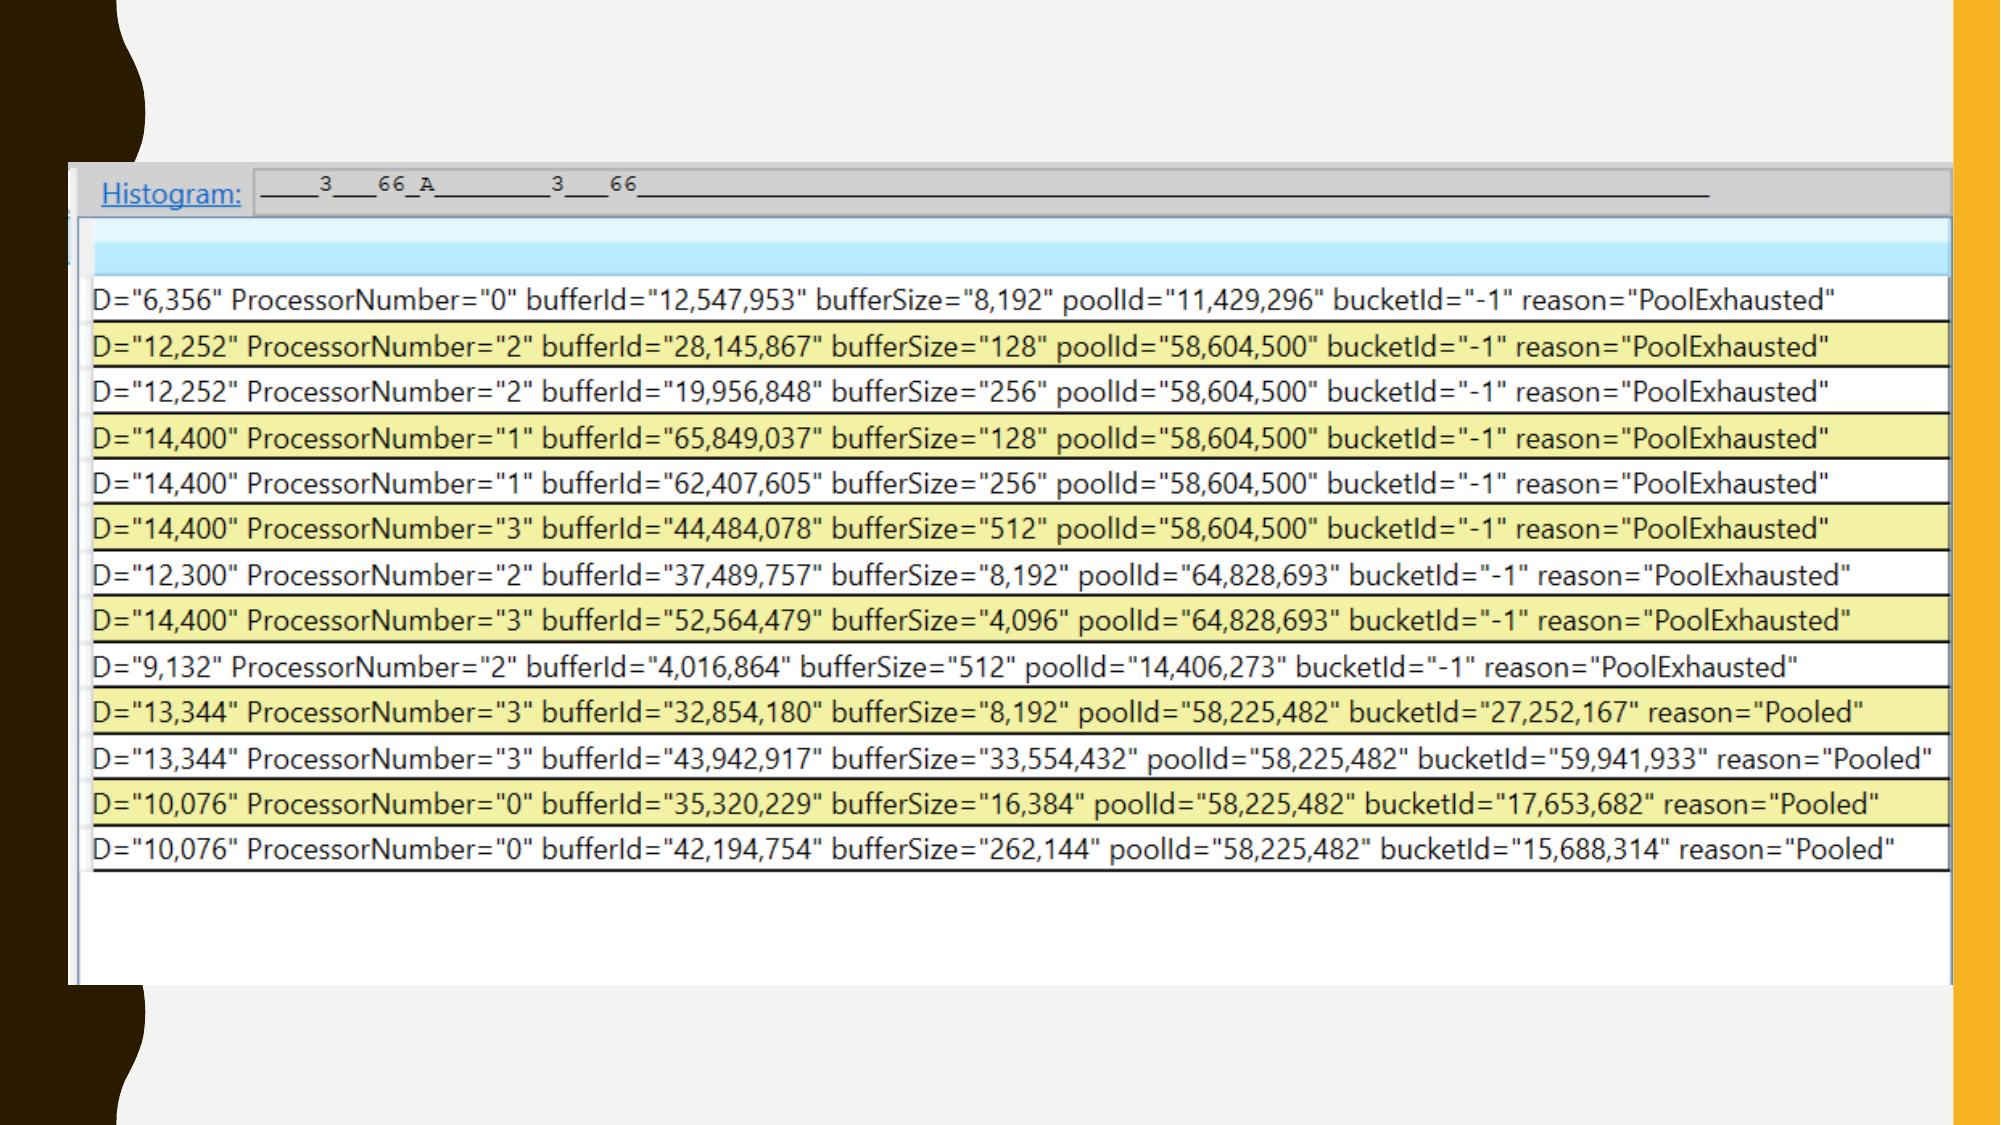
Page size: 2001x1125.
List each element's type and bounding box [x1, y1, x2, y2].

picture [68, 162, 1953, 985]
